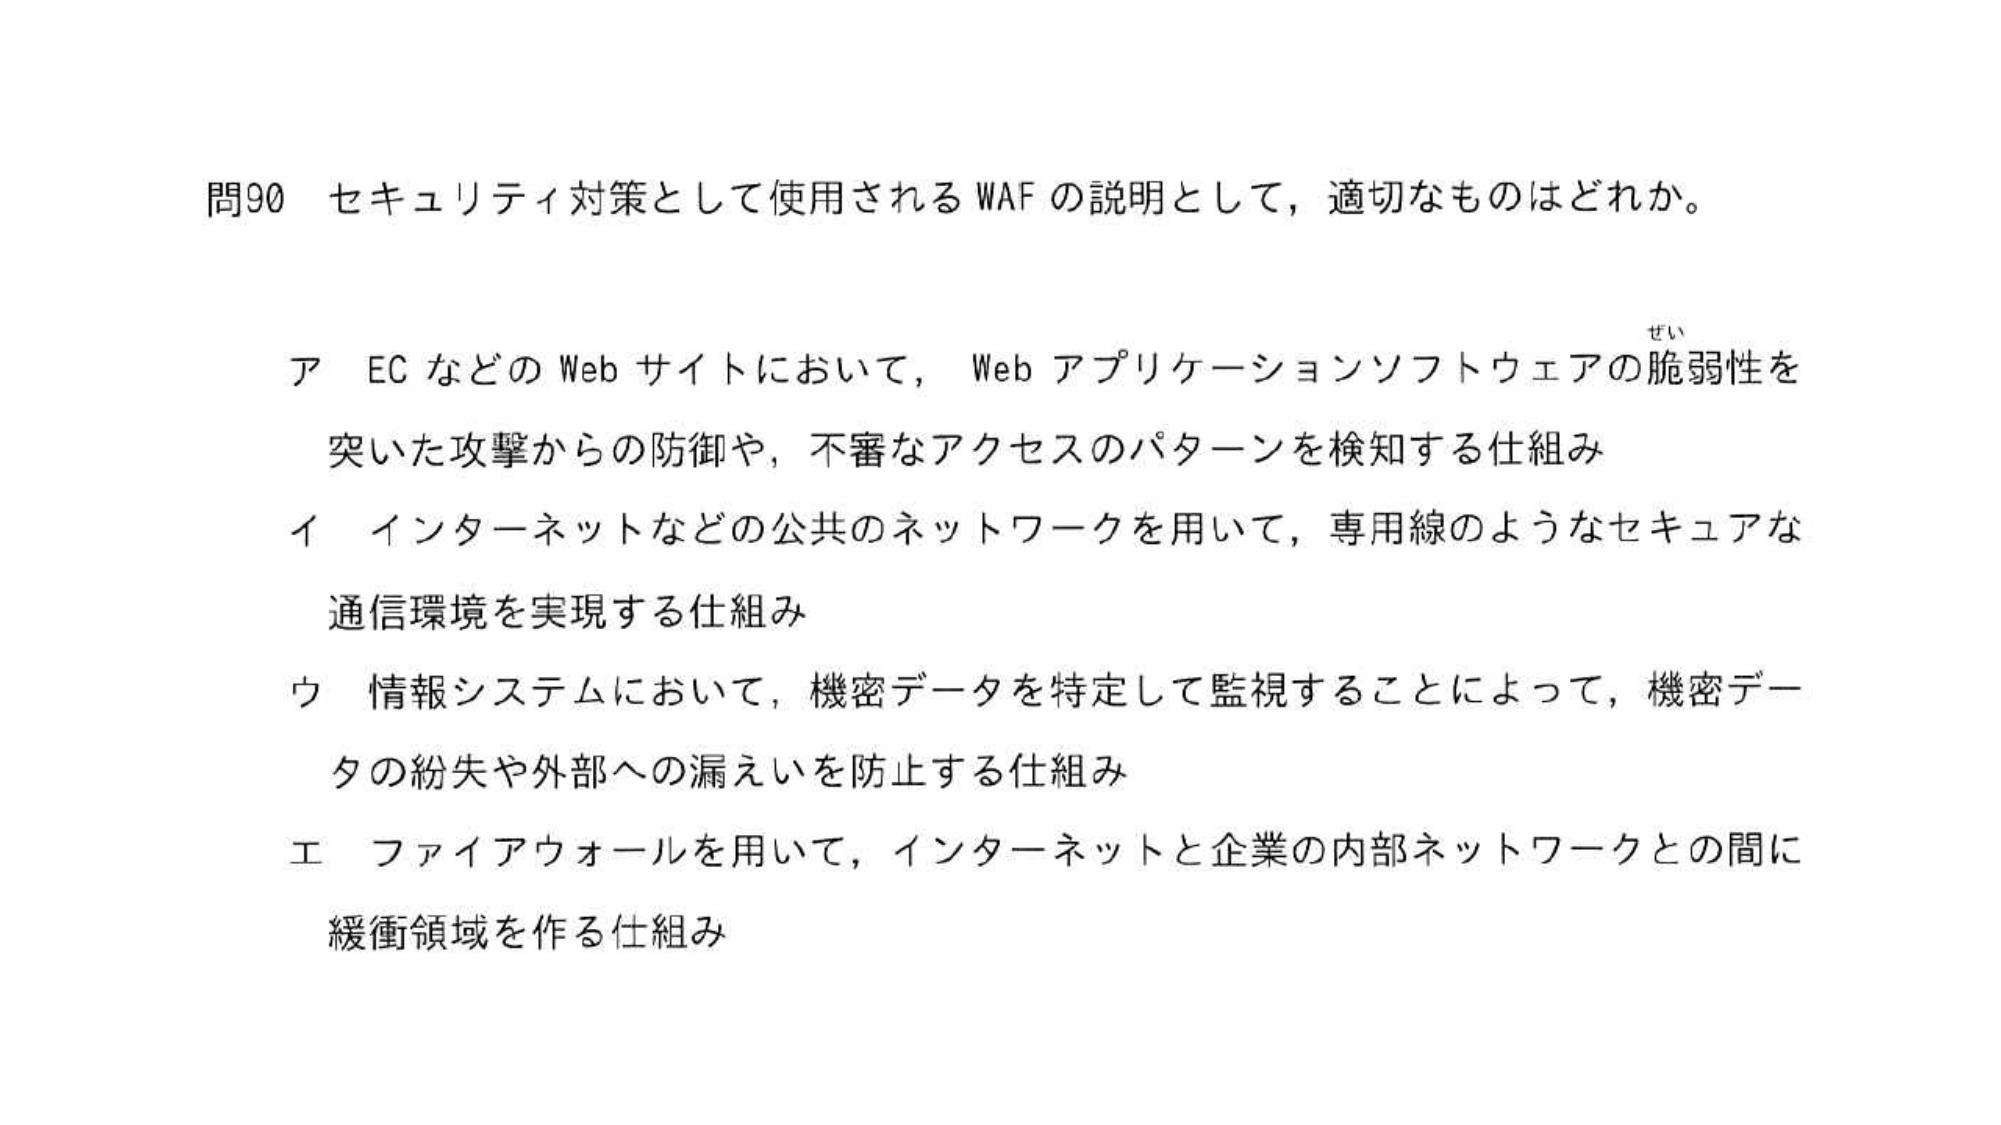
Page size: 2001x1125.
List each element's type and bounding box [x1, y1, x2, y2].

picture [184, 161, 1816, 964]
